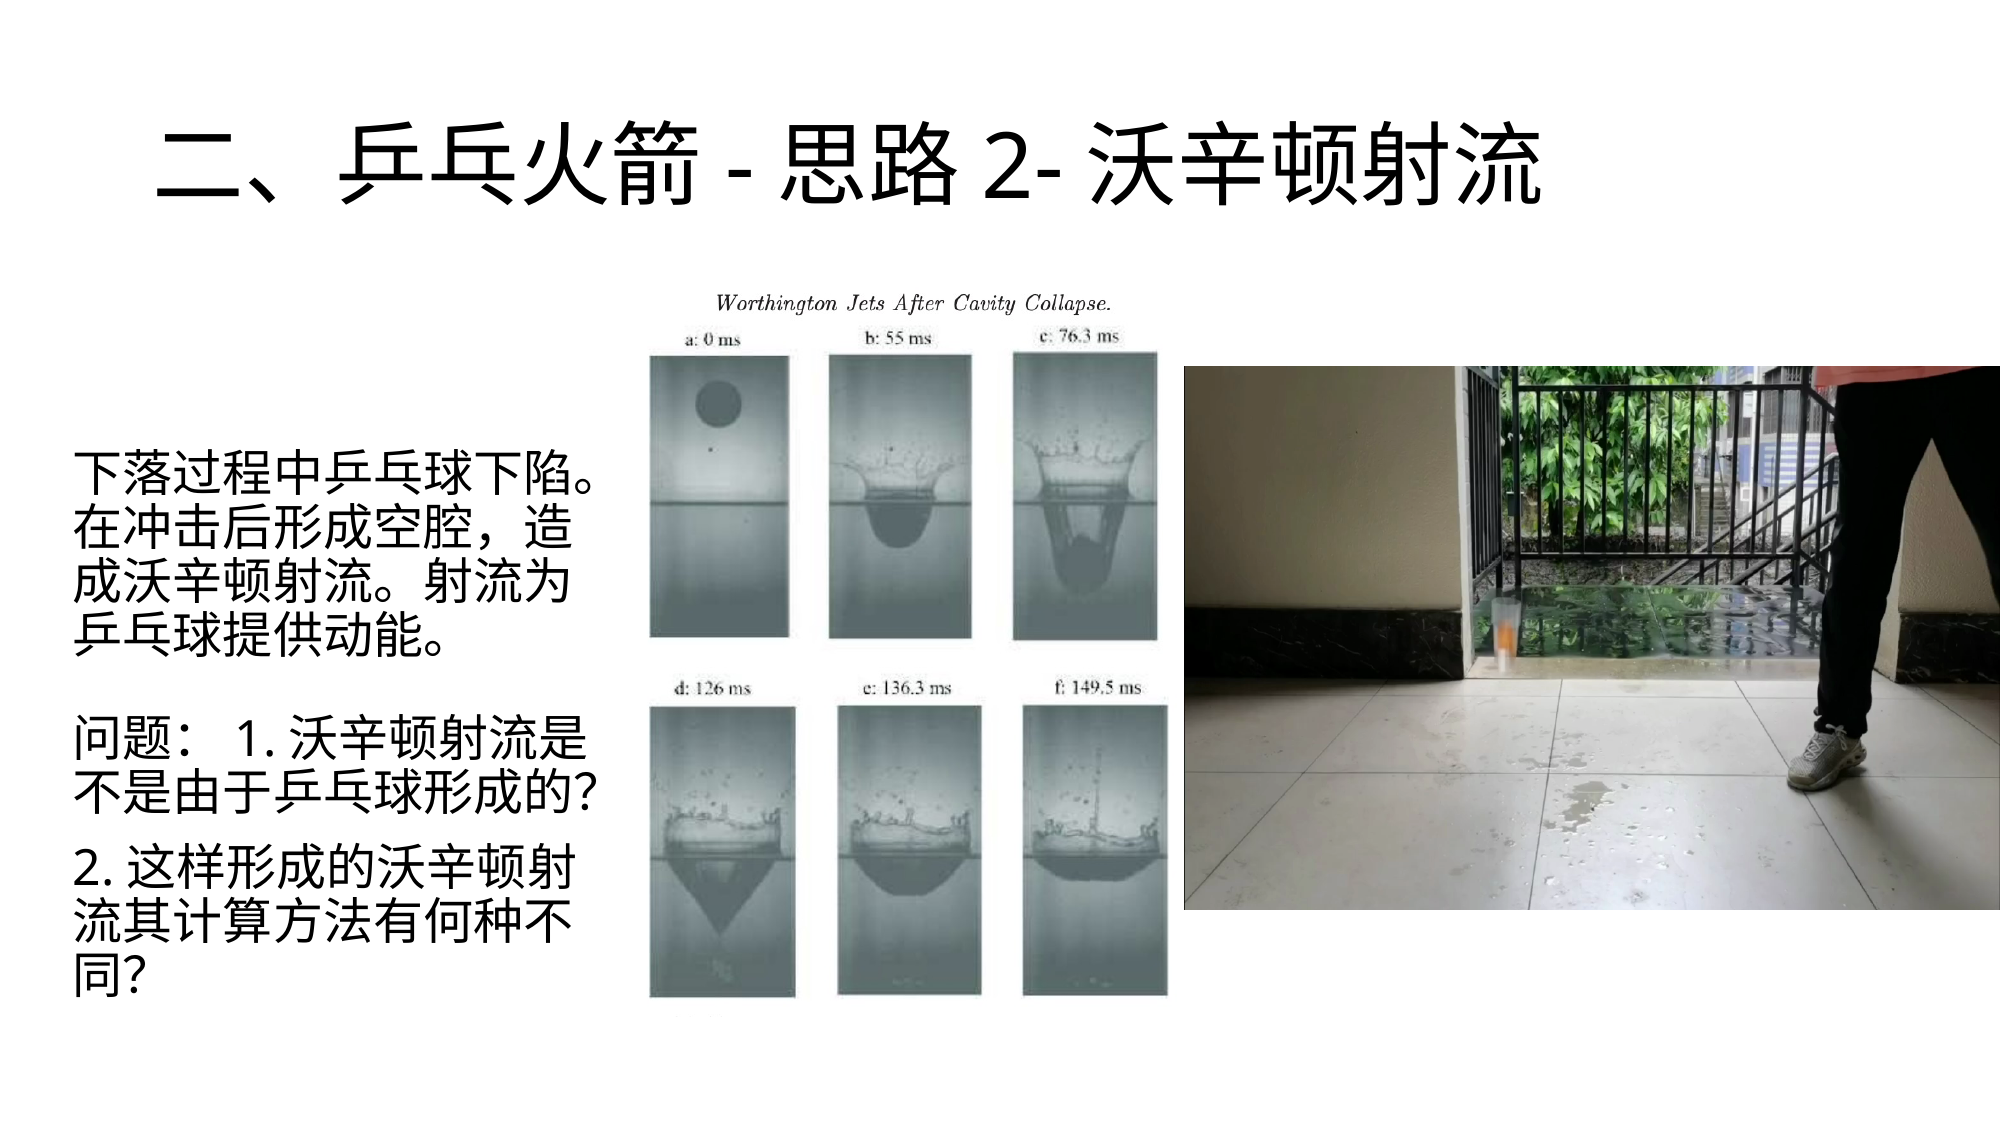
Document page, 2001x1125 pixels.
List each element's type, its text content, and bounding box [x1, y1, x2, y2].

text_box 问题：1.沃辛顿射流是不是由于乒乓球形成的？ 2.这样形成的沃辛顿射流其计算方法有何种不同？ [57, 706, 606, 1017]
title 二、乒乓火箭-思路2-沃辛顿射流 [137, 59, 1863, 278]
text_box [1183, 365, 2000, 911]
picture [606, 259, 1202, 1017]
list 下落过程中乒乓球下陷。在冲击后形成空腔，造成沃辛顿射流。射流为乒乓球提供动能。 [57, 440, 606, 685]
